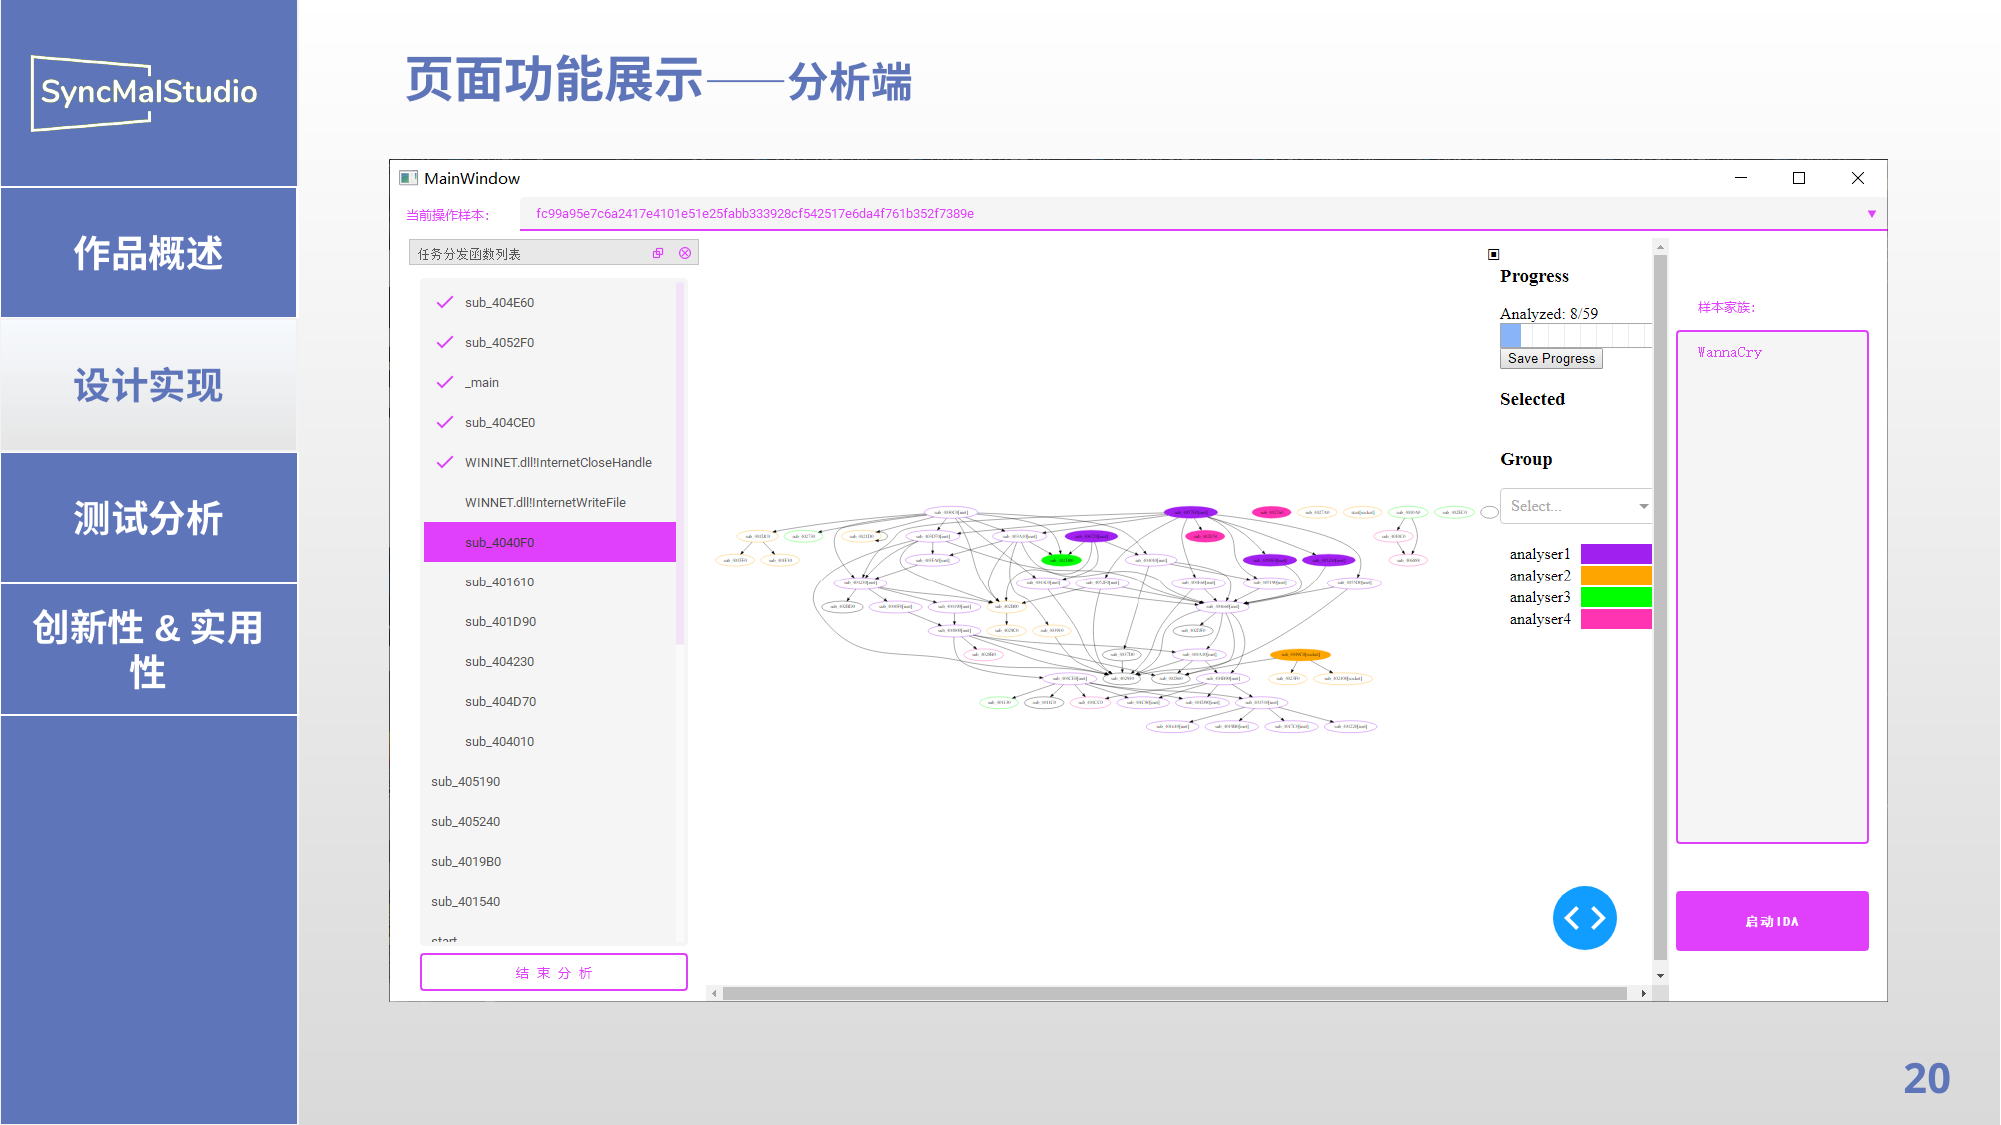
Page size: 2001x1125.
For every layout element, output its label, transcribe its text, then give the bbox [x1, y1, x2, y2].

text_box 页面功能展示——分析端 [389, 39, 1377, 115]
text_box 创新性&实用性 [0, 582, 299, 716]
text_box 作品概述 [0, 186, 299, 318]
picture [389, 159, 1888, 1002]
picture [28, 52, 270, 134]
text_box 设计实现 [0, 318, 299, 452]
text_box [0, 0, 299, 186]
text_box 20 [1888, 1044, 1980, 1109]
text_box [0, 716, 299, 1125]
text_box 测试分析 [0, 452, 299, 582]
